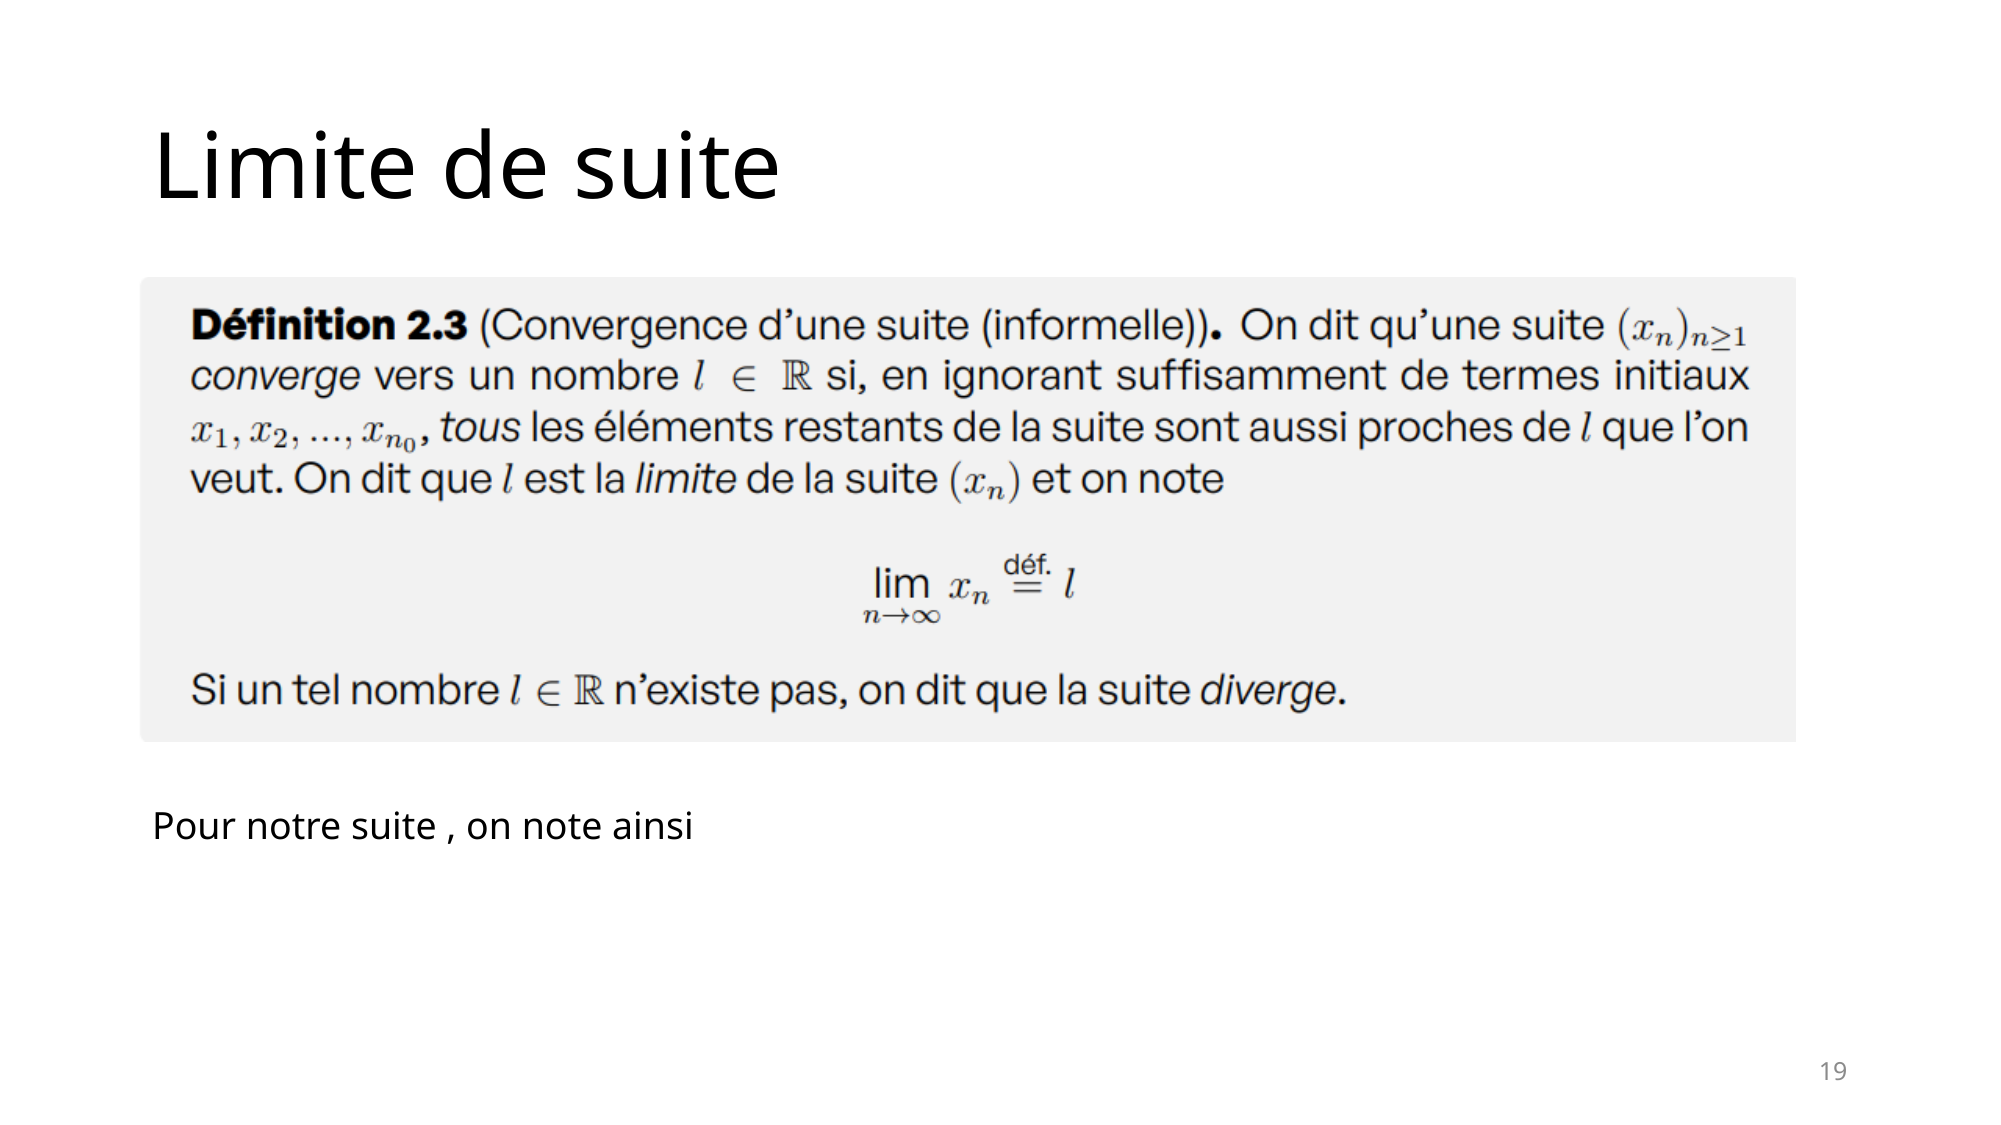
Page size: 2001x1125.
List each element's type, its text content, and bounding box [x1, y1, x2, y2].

slide_number 19 [1412, 1042, 1863, 1103]
title Limite de suite [137, 59, 1863, 278]
picture [137, 277, 1796, 742]
